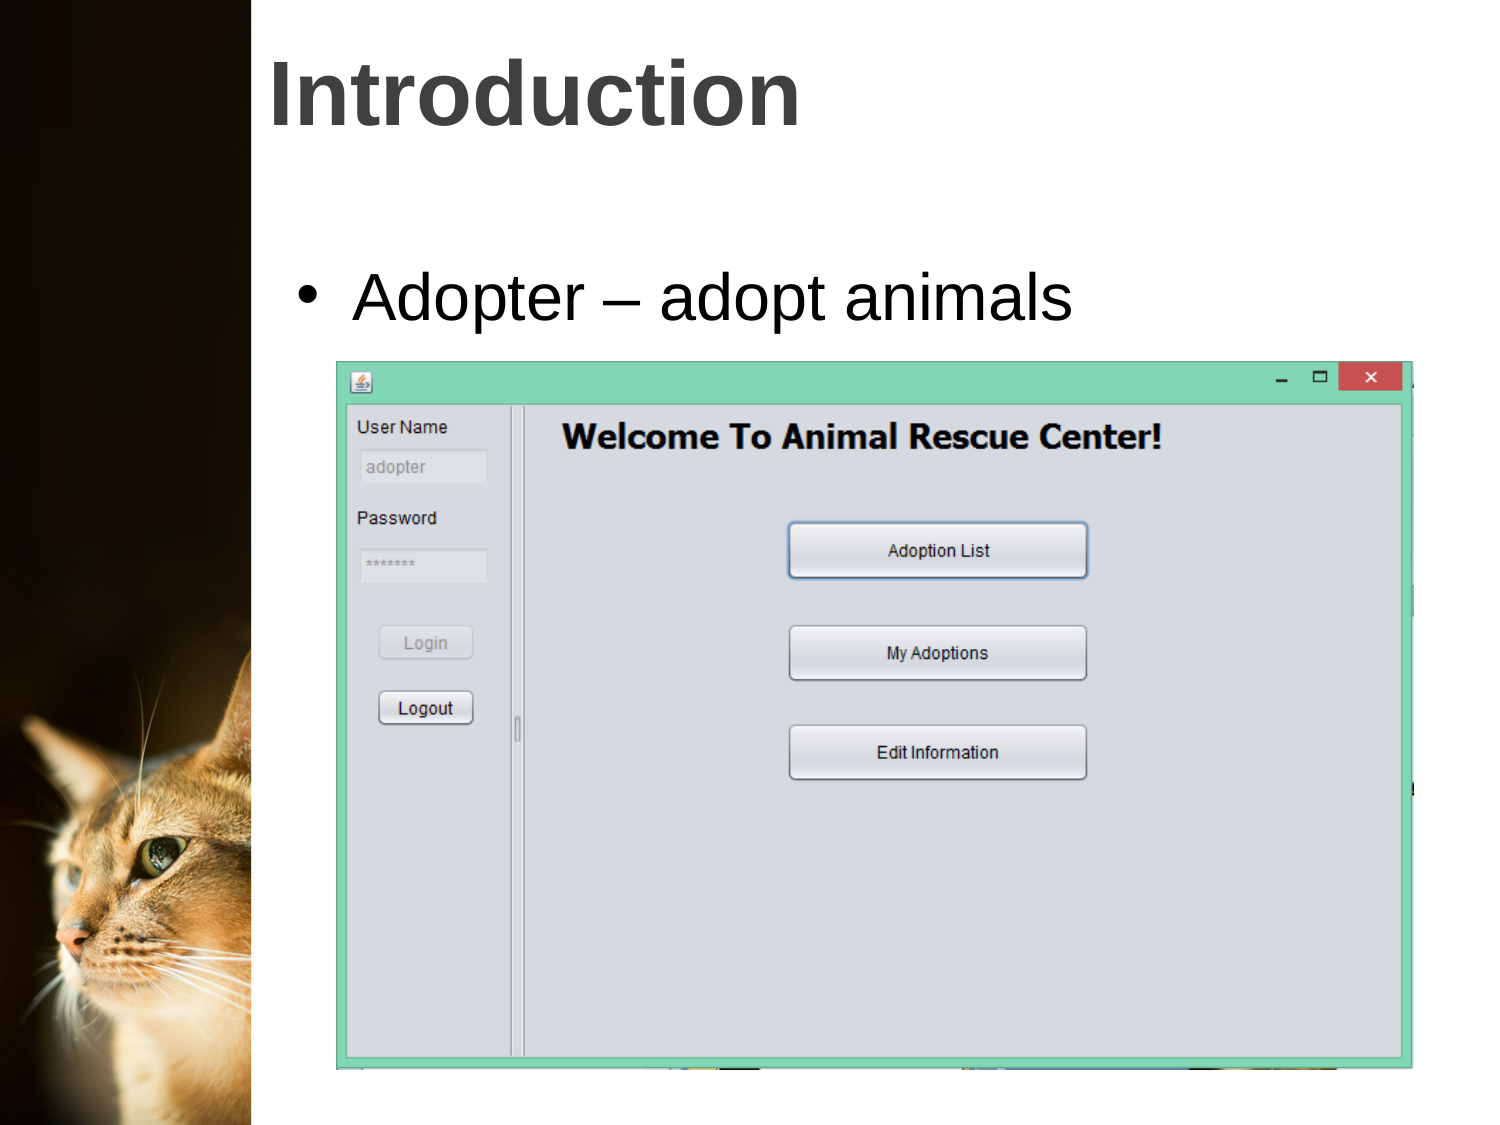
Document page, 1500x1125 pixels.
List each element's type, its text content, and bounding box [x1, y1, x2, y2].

title Introduction [253, 2, 1500, 176]
picture [0, 0, 1500, 1125]
list Adopter – adopt animals [281, 246, 1500, 1067]
